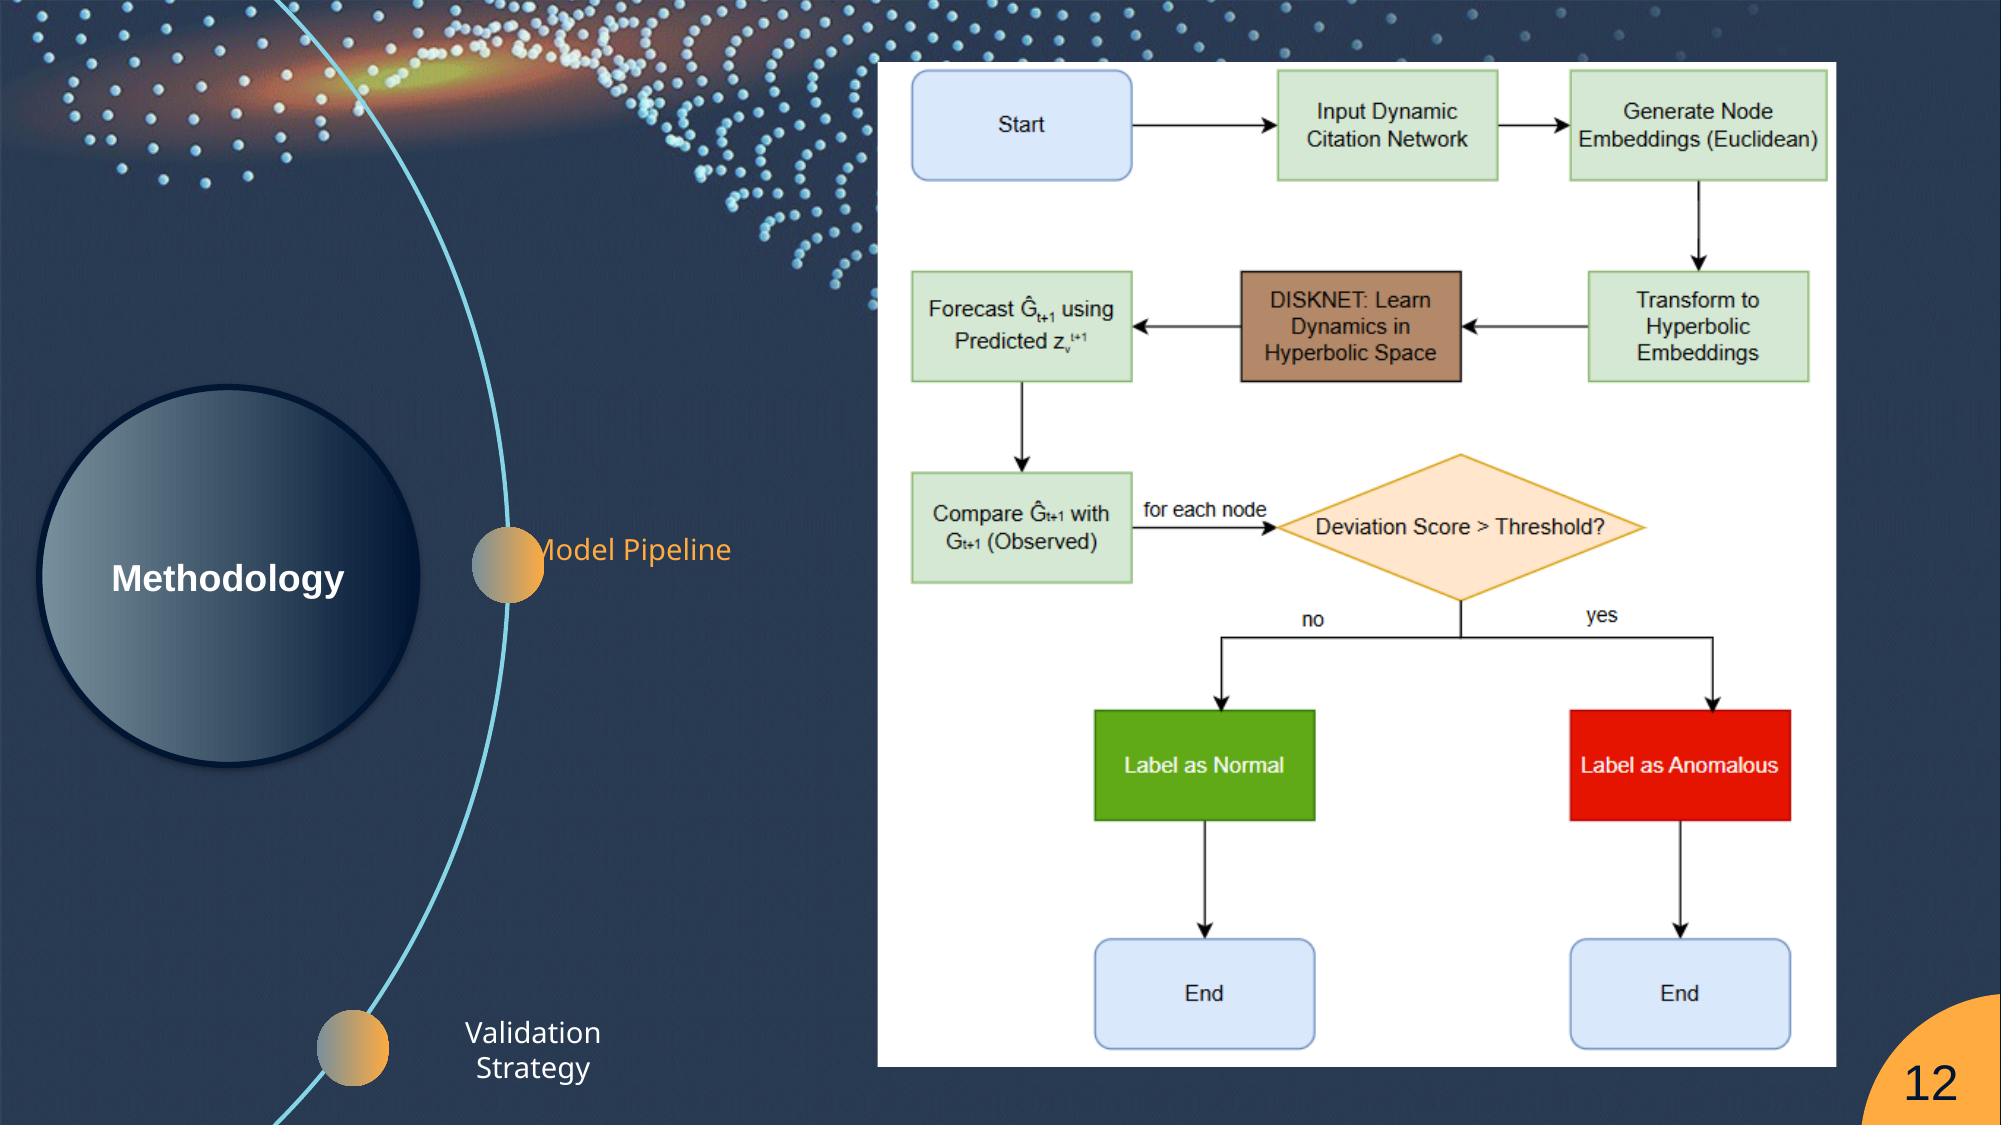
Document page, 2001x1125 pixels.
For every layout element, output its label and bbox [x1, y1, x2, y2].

text_box [0, 0, 545, 1125]
picture [545, 0, 2001, 1125]
